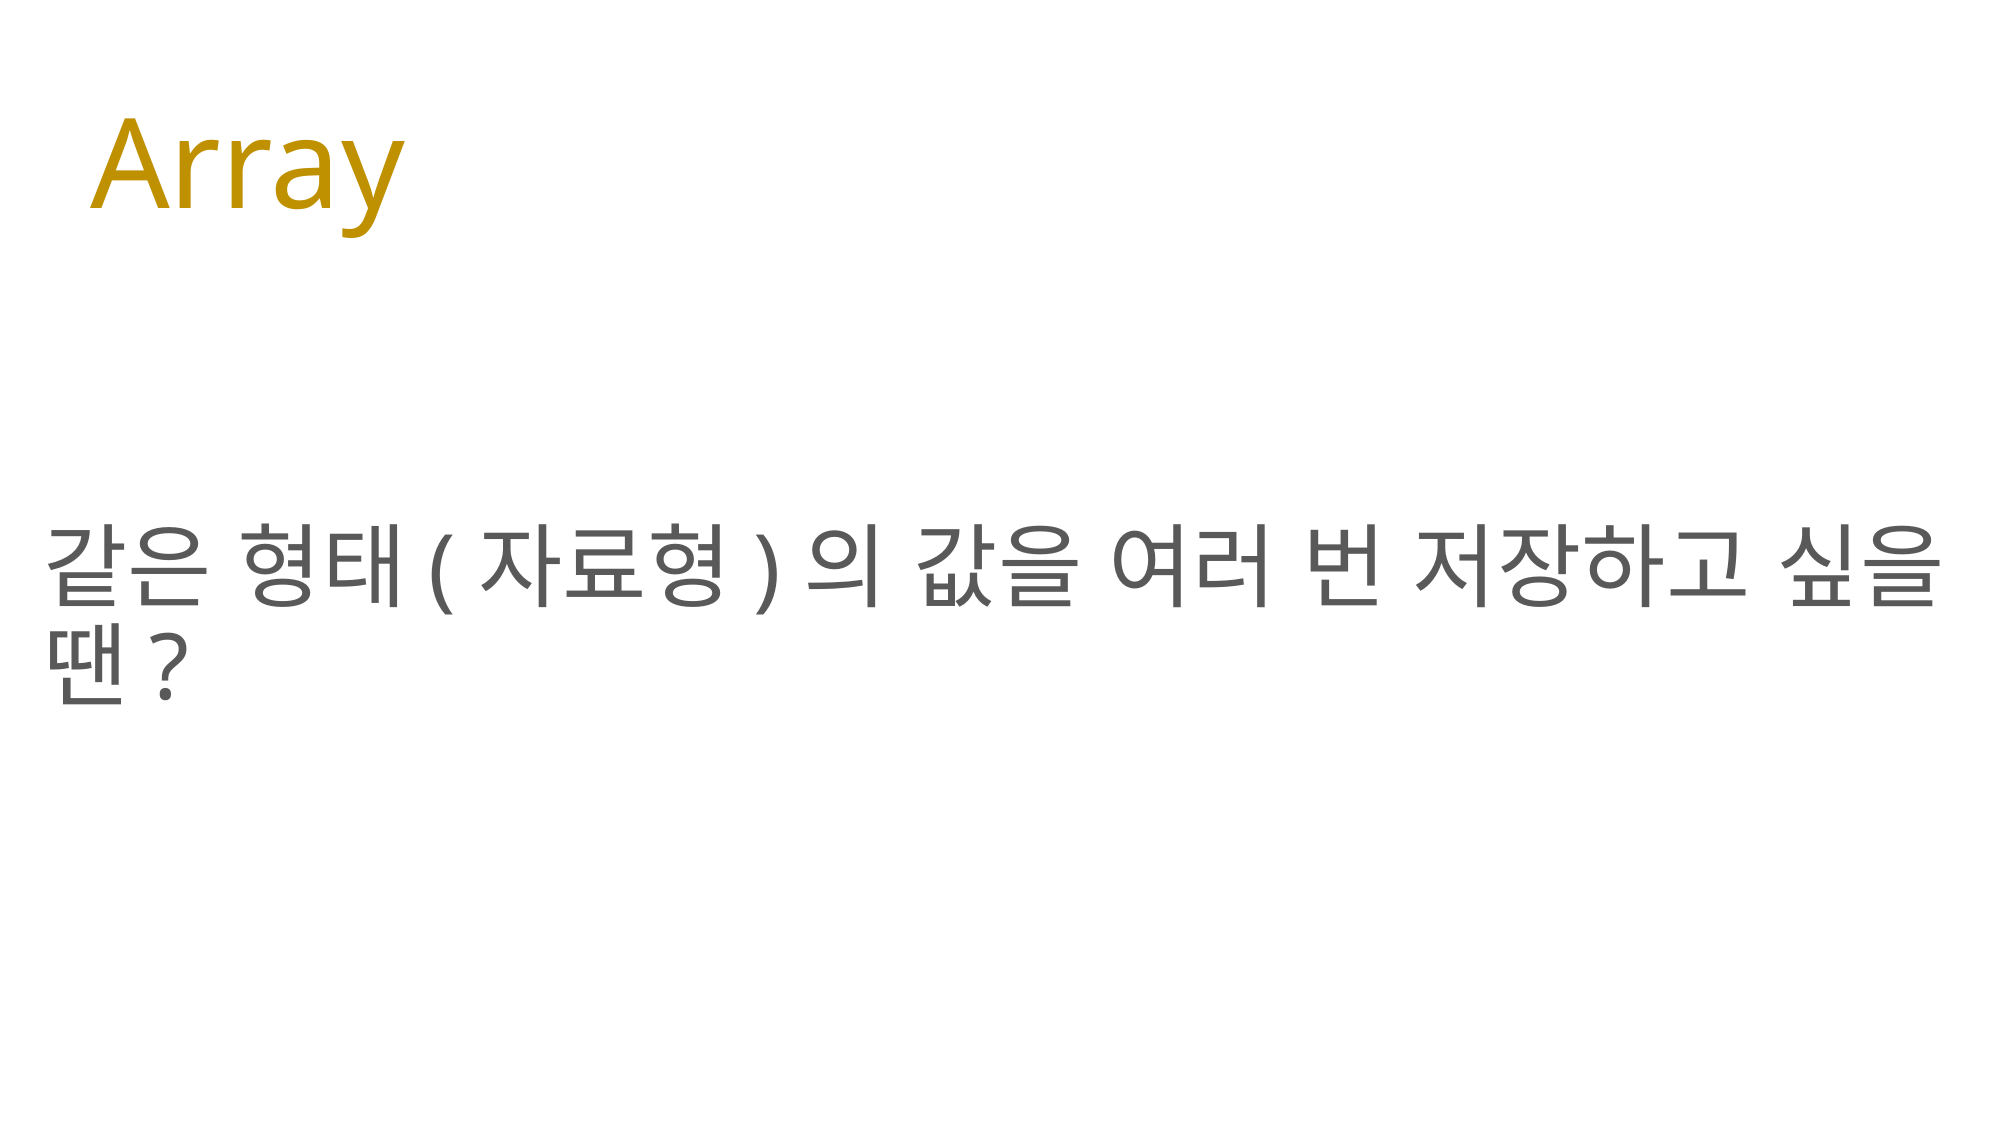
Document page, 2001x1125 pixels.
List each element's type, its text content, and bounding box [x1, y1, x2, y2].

text_box 같은 형태(자료형)의 값을 여러 번 저장하고 싶을 땐? [28, 256, 1972, 985]
title Array [75, 59, 1800, 256]
